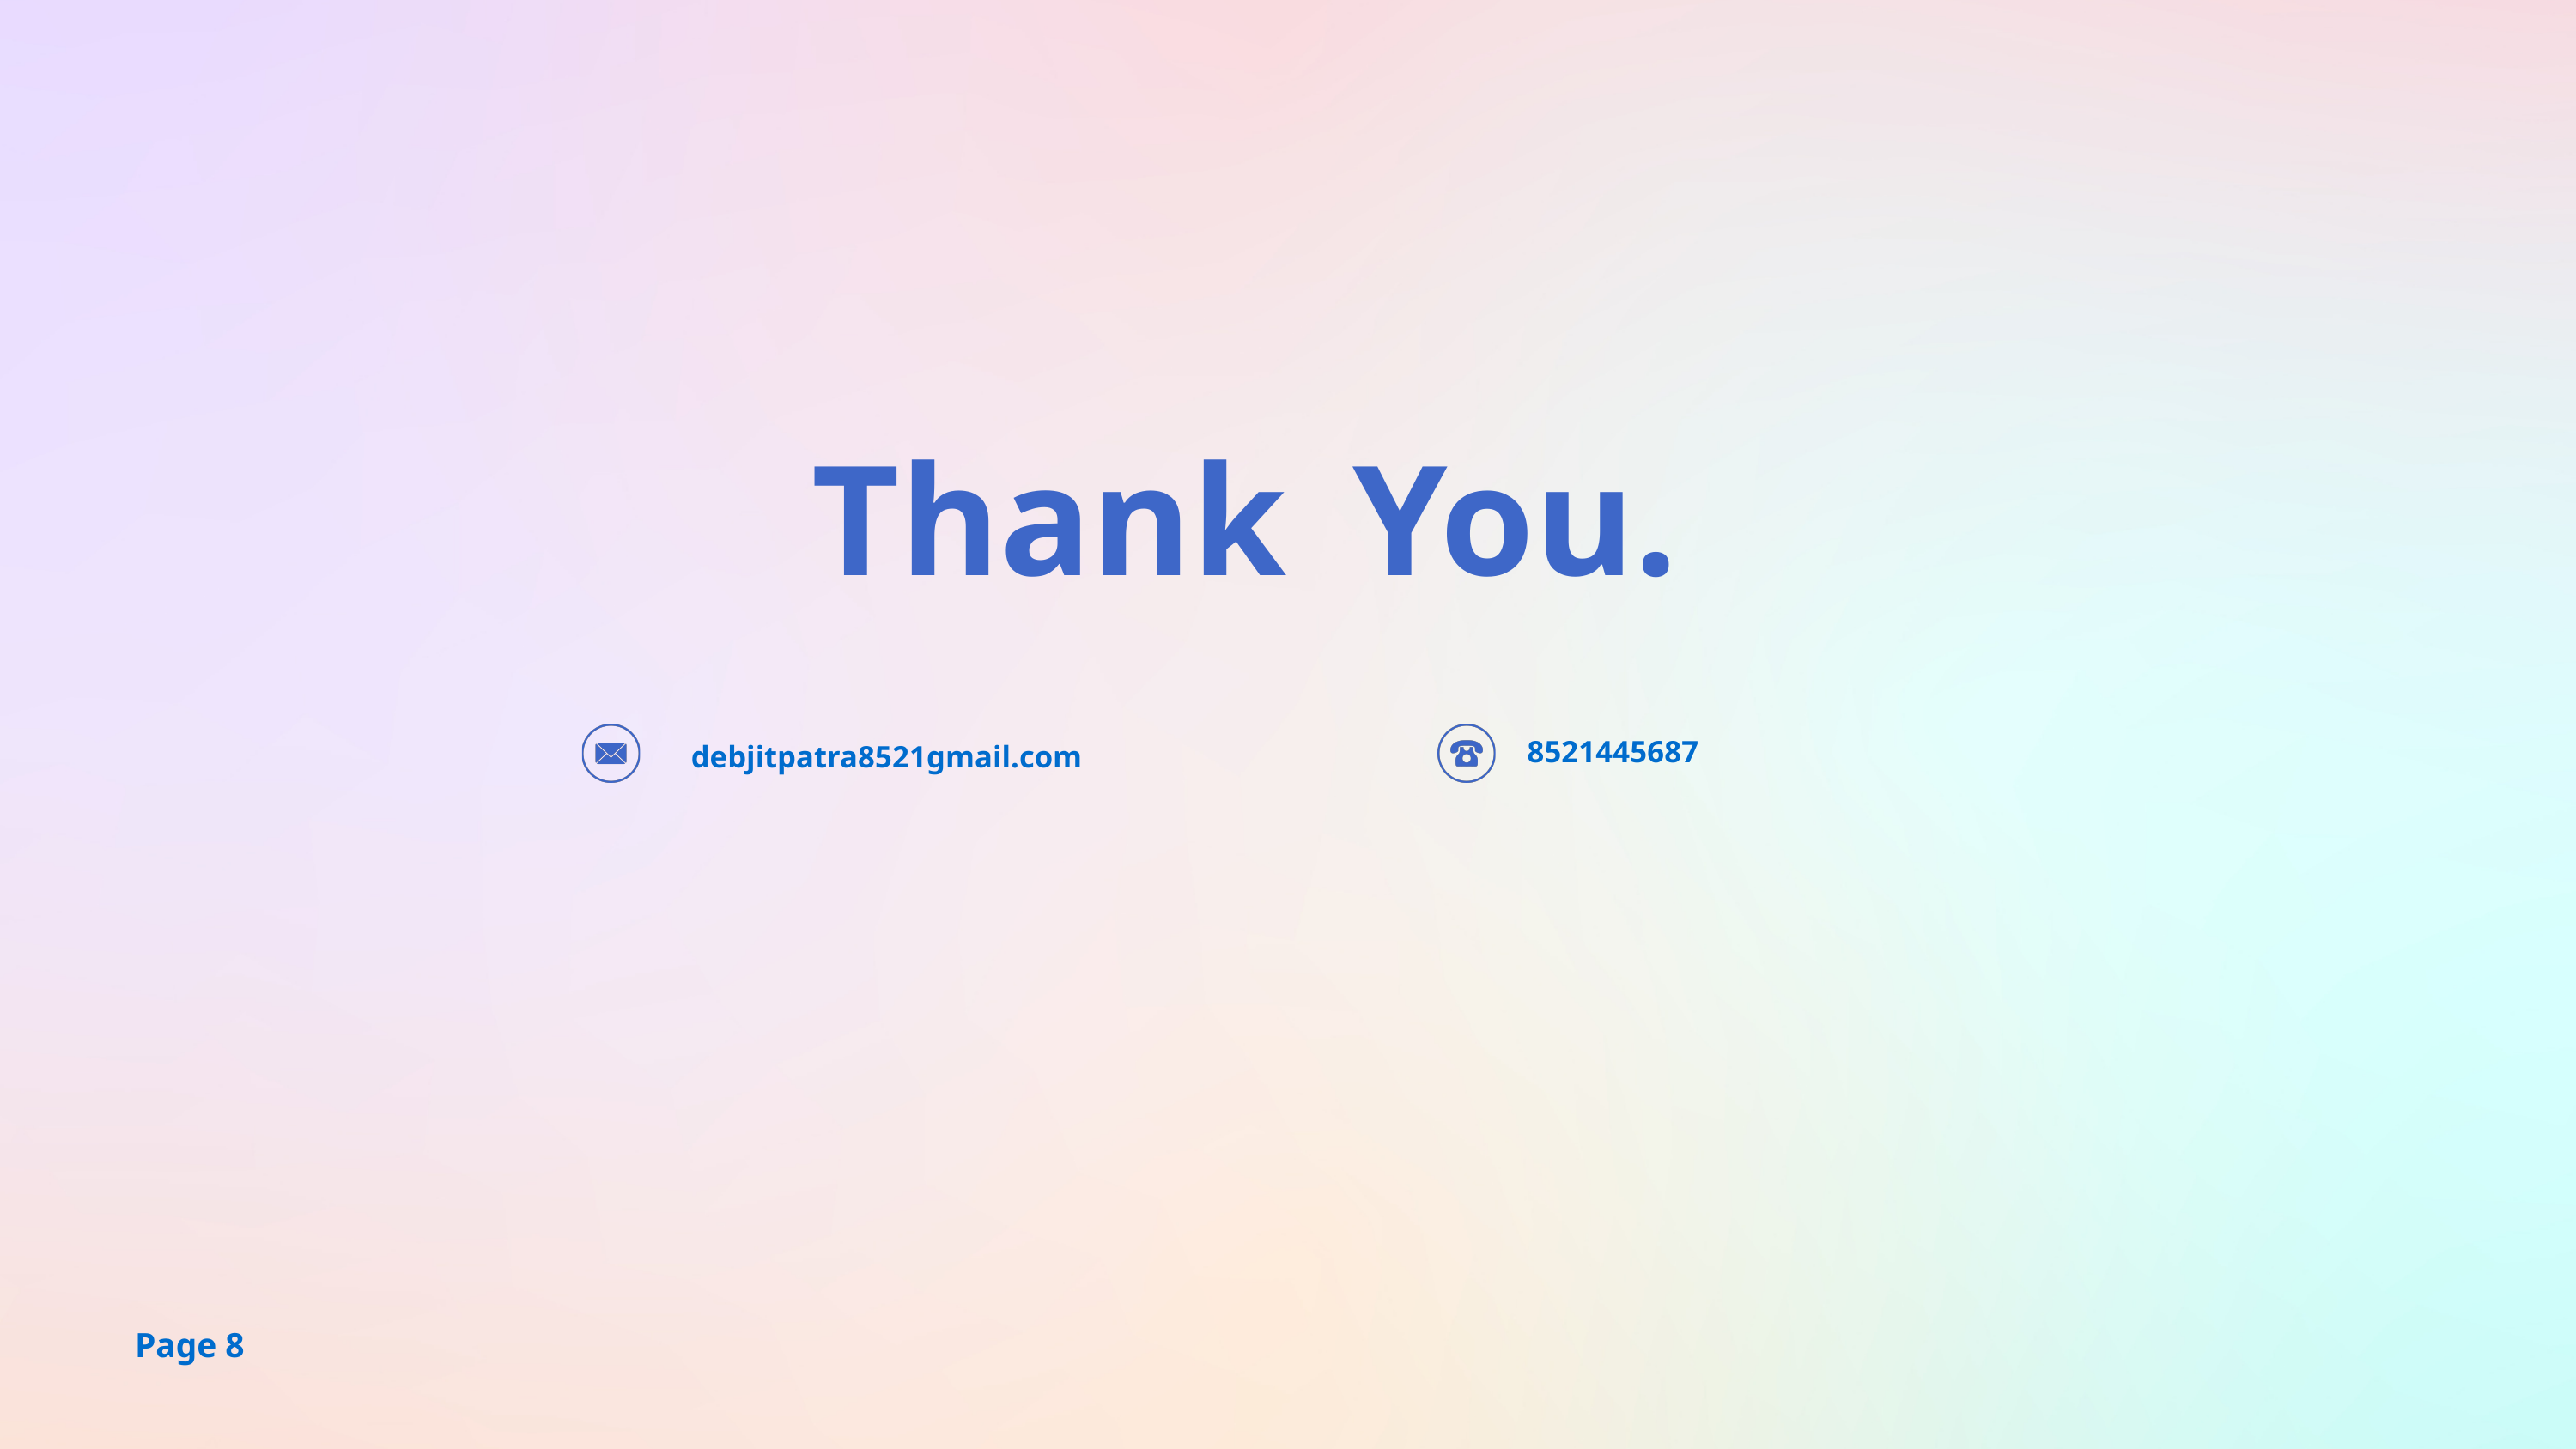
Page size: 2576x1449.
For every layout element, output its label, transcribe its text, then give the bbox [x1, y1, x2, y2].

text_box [581, 724, 1171, 783]
text_box Page 8 [135, 1318, 363, 1365]
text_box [811, 442, 1765, 626]
text_box [0, 0, 2576, 1449]
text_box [1437, 724, 1967, 783]
